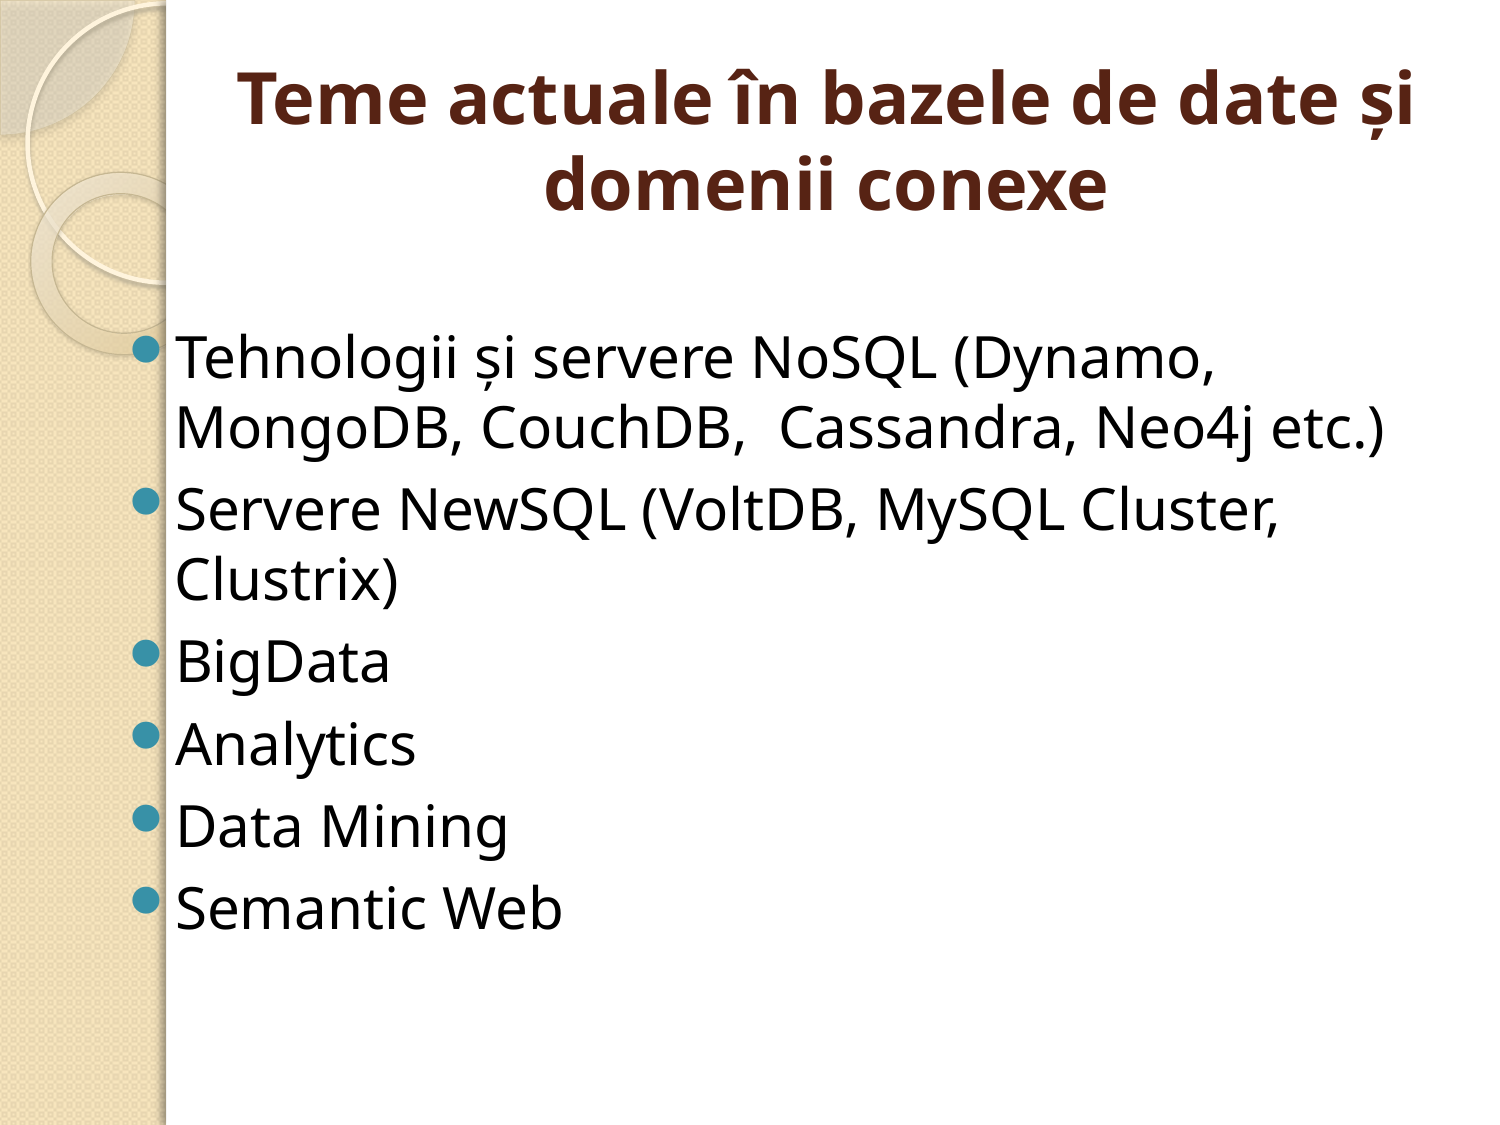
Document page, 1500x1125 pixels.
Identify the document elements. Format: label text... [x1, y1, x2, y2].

title Teme actuale în bazele de date și domenii conexe [187, 45, 1466, 233]
list Tehnologii şi servere NoSQL (Dynamo, MongoDB, CouchDB, Cassandra, Neo4j etc.) Servere NewSQL (VoltDB, MySQL Cluster, Clustrix) BigData Analytics Data Mining Semantic Web [99, 312, 1466, 1101]
